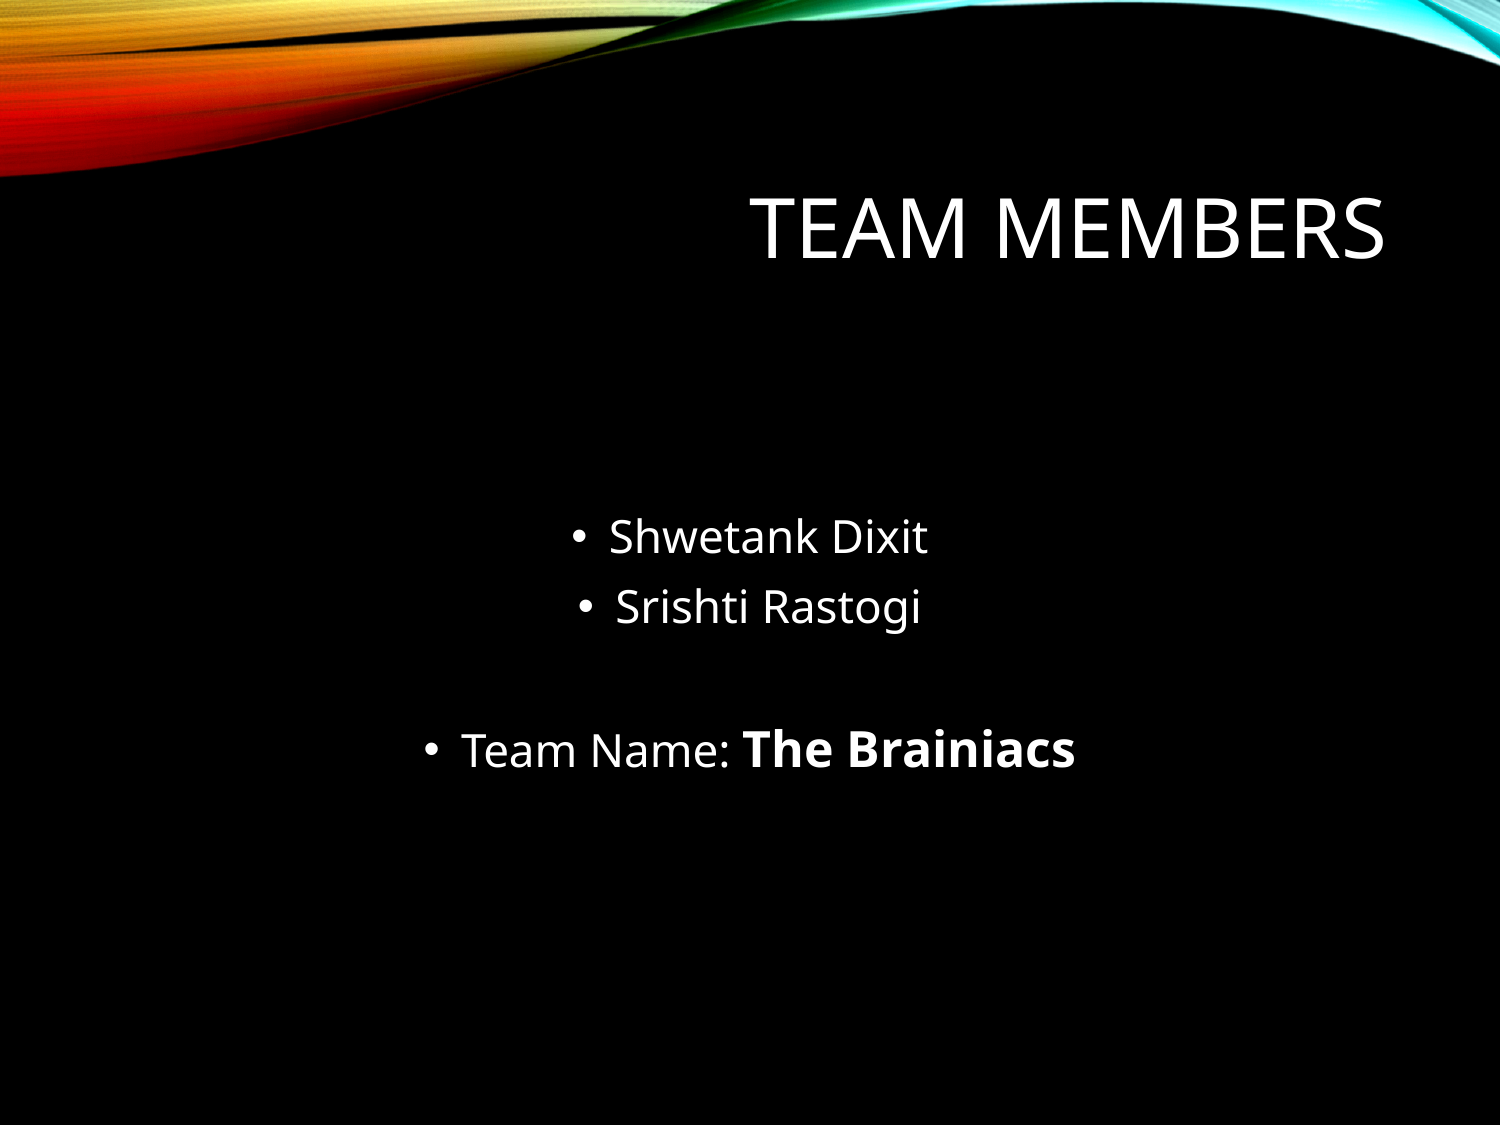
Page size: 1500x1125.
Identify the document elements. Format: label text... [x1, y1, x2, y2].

title TEAM MEMBERS [356, 125, 1403, 338]
list Shwetank Dixit Srishti Rastogi Team Name: The Brainiacs [97, 360, 1403, 1028]
picture [0, 0, 1500, 178]
